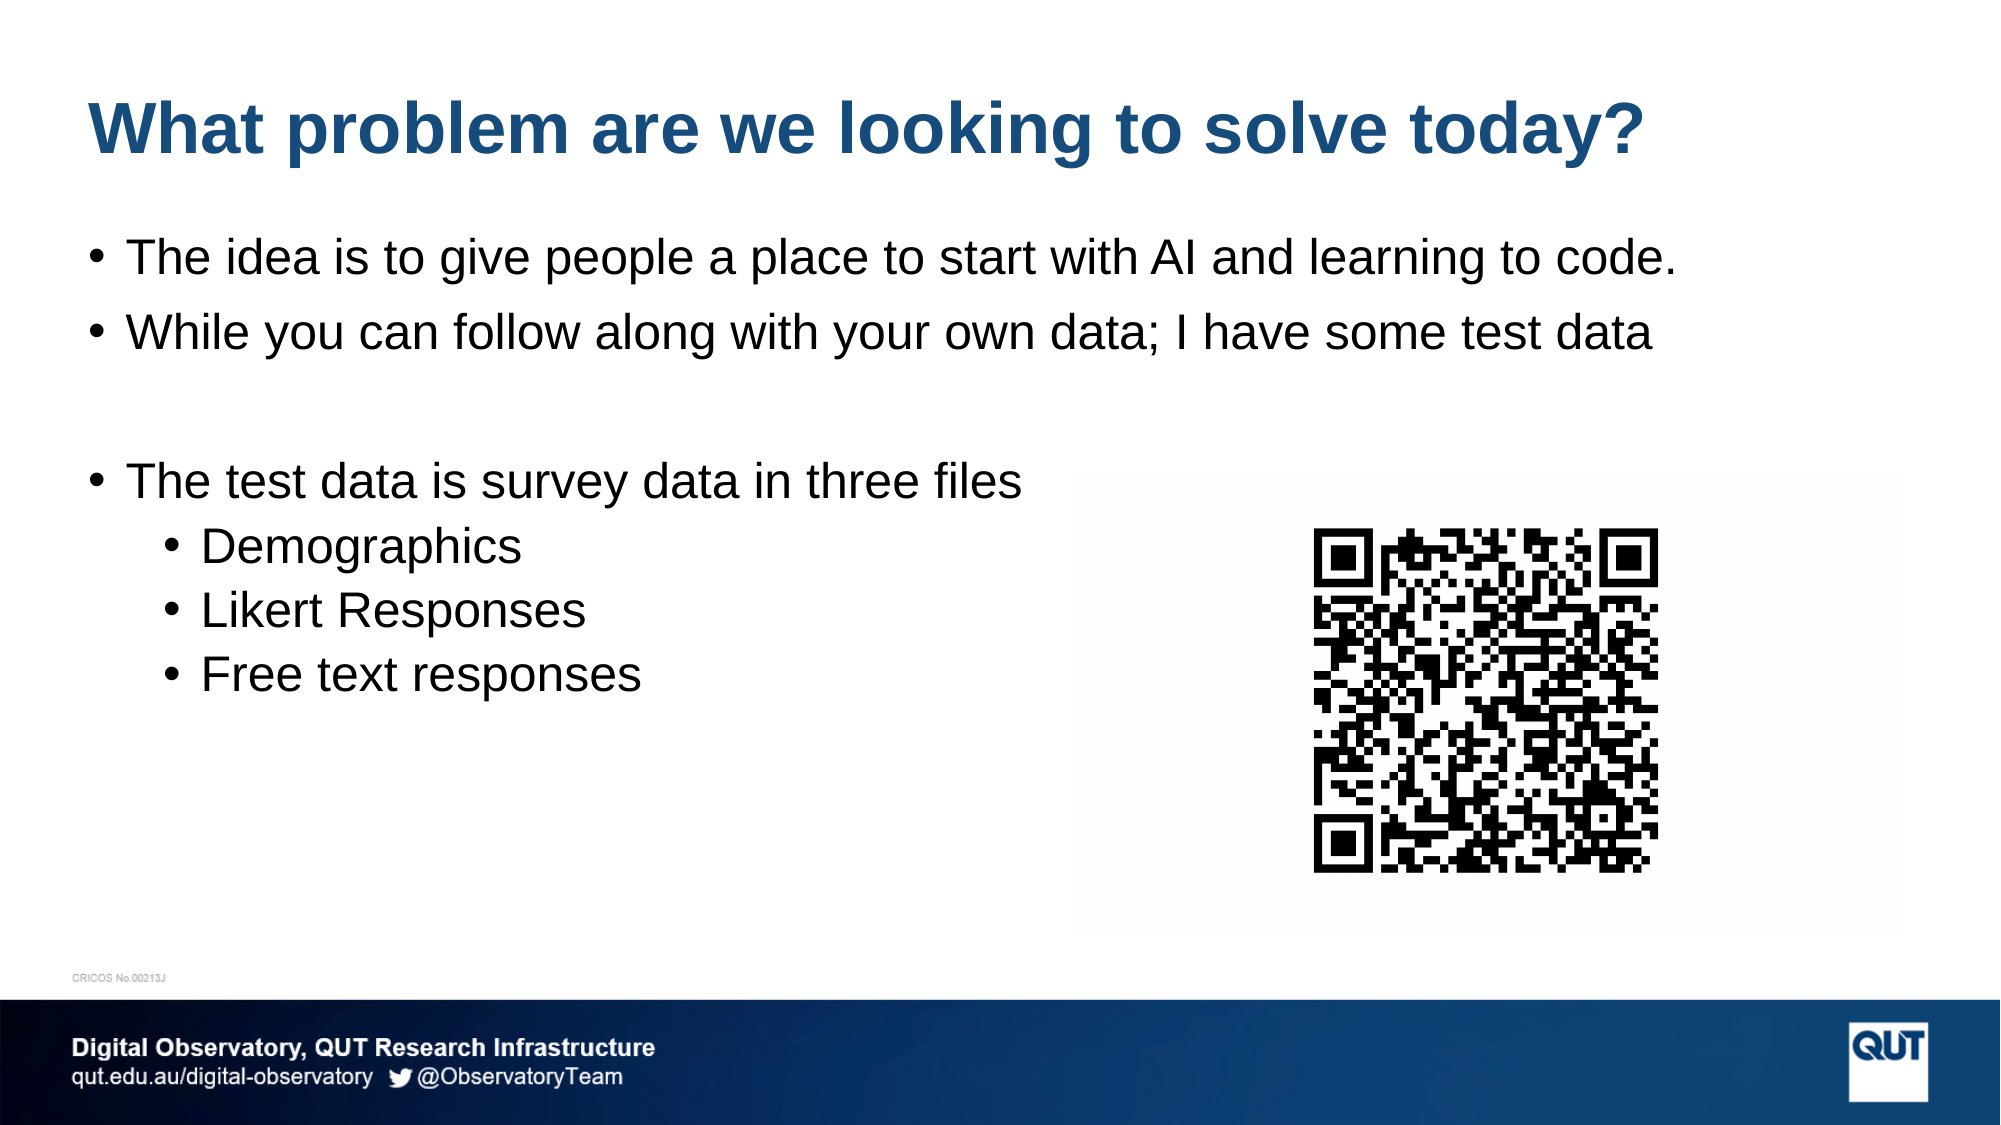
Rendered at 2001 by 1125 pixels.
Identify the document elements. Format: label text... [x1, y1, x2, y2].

list The idea is to give people a place to start with AI and learning to code. While you can follow along with your own data; I have some test data The test data is survey data in three files Demographics Likert Responses Free text responses [73, 223, 1927, 966]
title What problem are we looking to solve today? [73, 59, 1927, 201]
picture [0, 965, 2000, 1125]
picture [1072, 468, 1903, 936]
